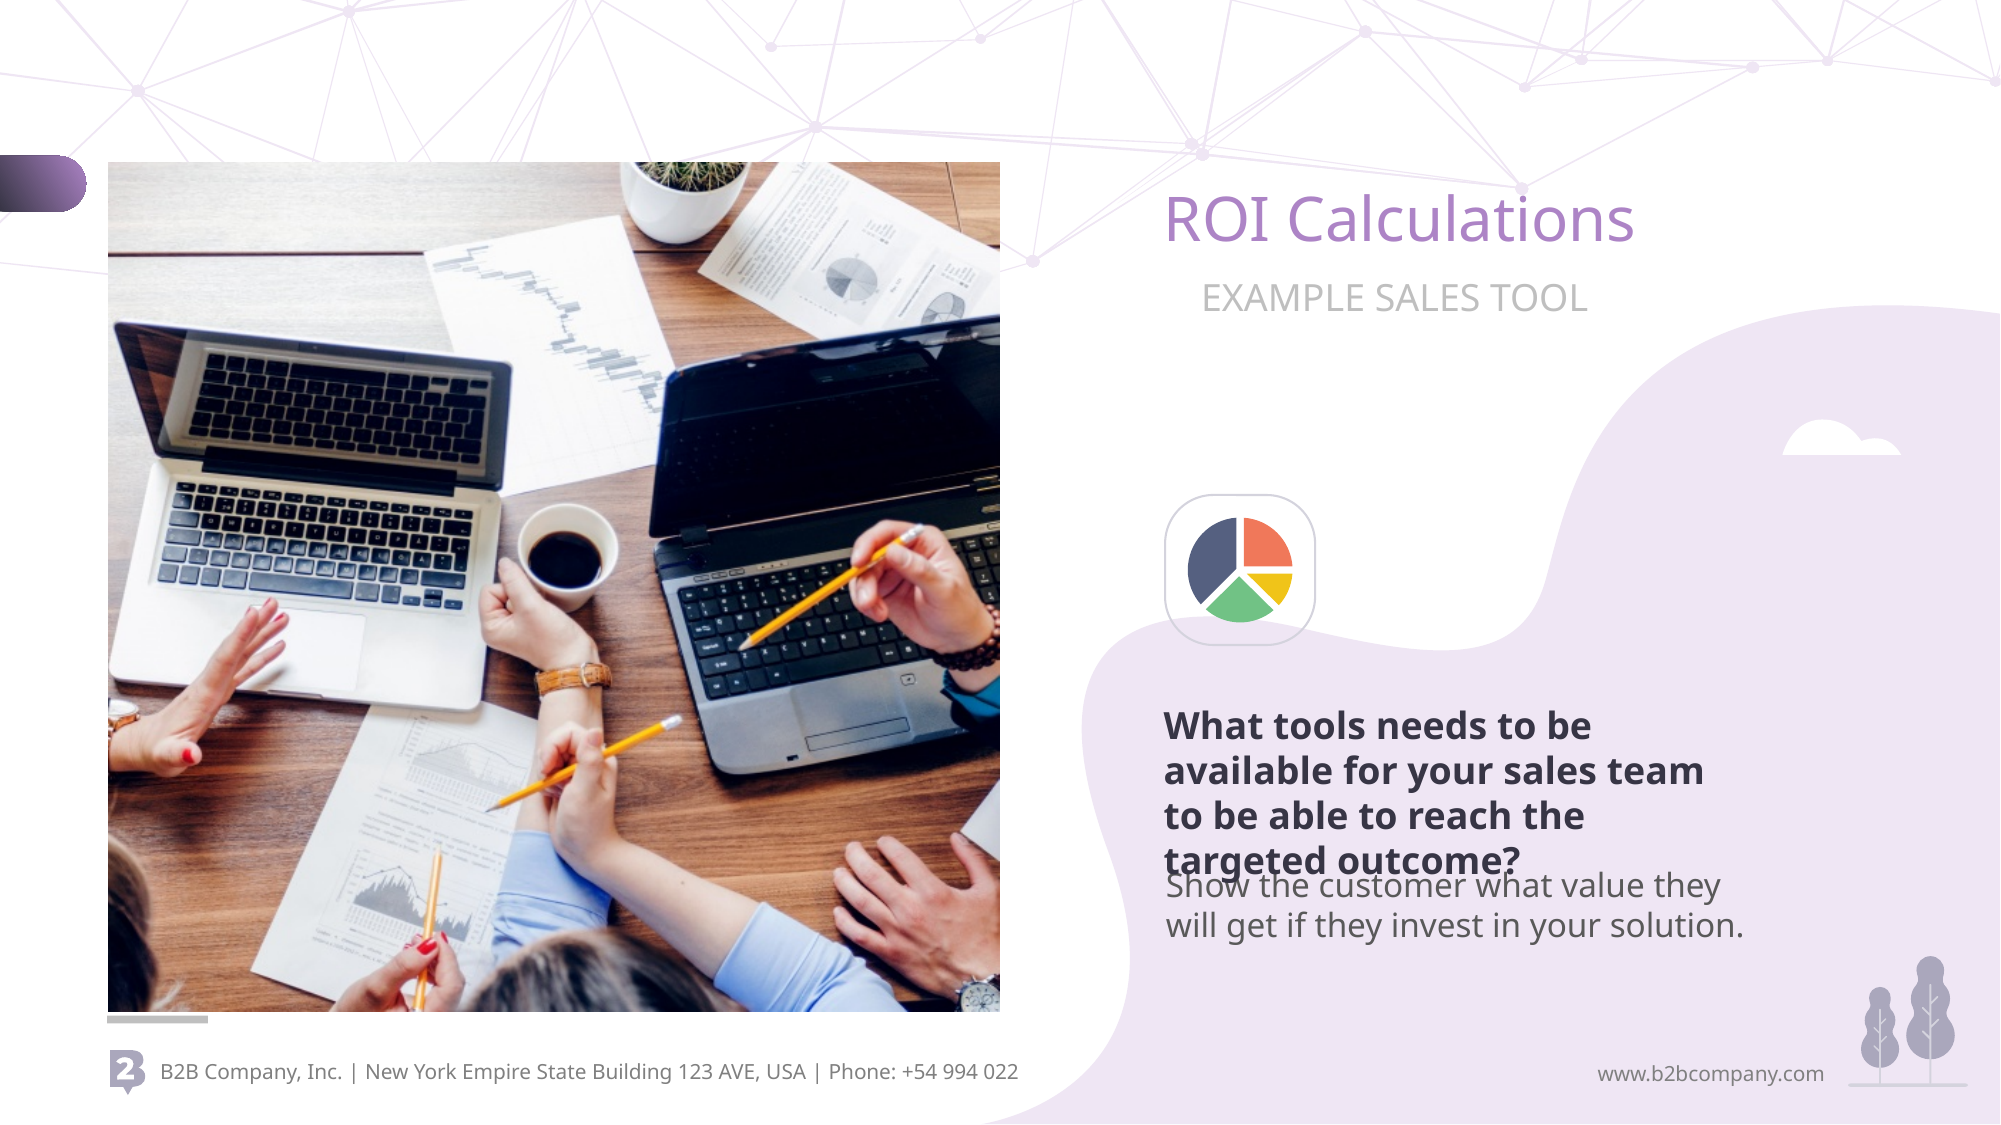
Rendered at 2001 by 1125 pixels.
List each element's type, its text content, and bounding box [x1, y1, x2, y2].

picture [108, 162, 1000, 1012]
text_box Show the customer what value they will get if they invest in your solution. [1151, 857, 1795, 952]
text_box [1164, 493, 1317, 647]
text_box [1187, 517, 1293, 623]
footer B2B Company, Inc. | New York Empire State Building 123 AVE, USA | Phone: +54 994 022 [145, 1042, 1130, 1103]
text_box EXAMPLE SALES TOOL [1186, 244, 1604, 327]
text_box What tools needs to be available for your sales team to be able to reach the targeted outcome? [1148, 694, 1731, 890]
title ROI Calculations [1148, 135, 1939, 262]
